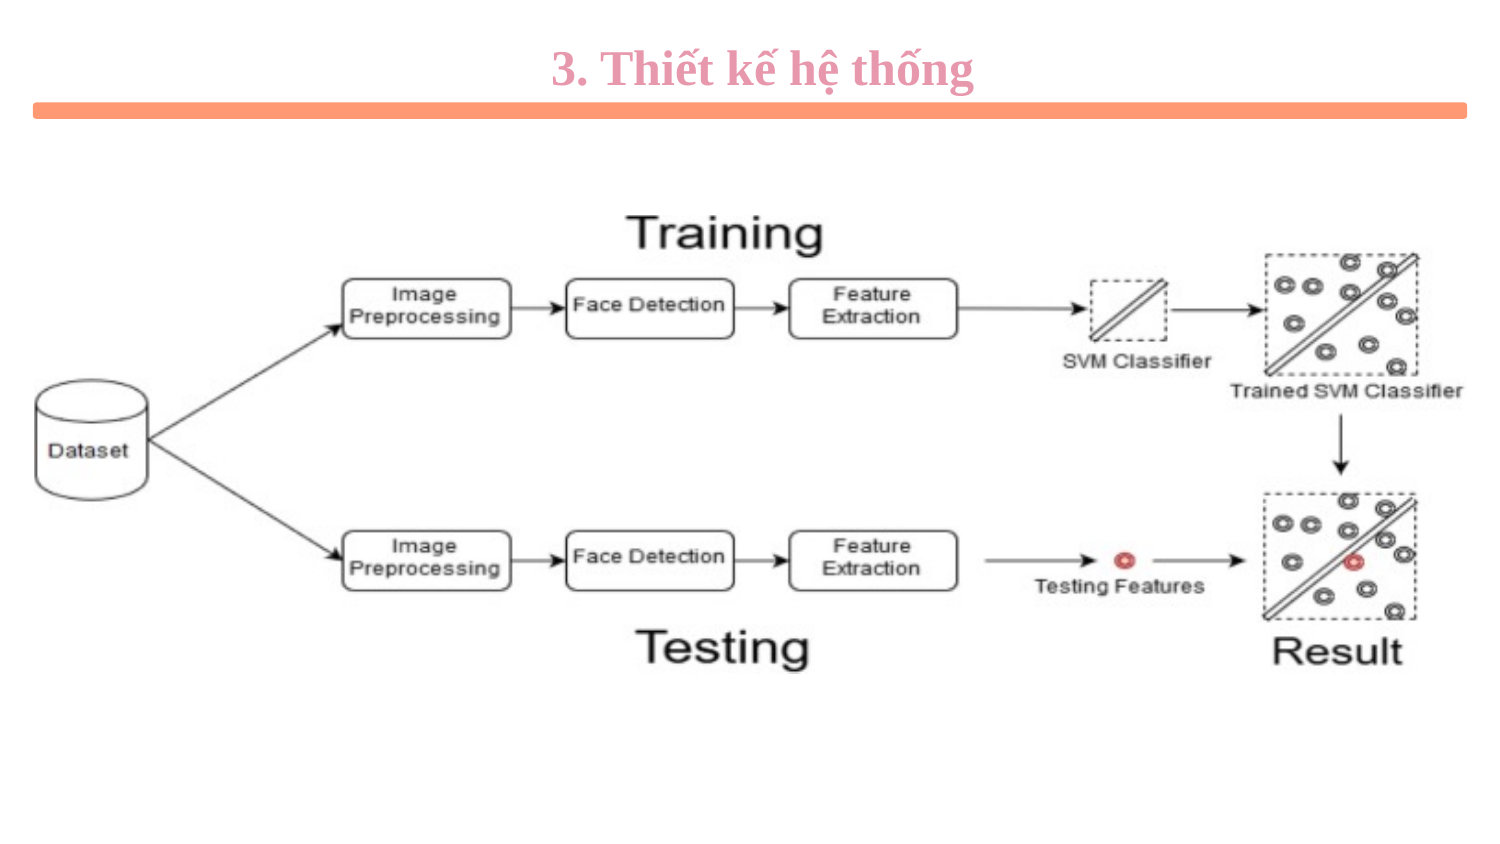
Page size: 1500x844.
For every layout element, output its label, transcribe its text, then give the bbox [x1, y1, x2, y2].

text_box [32, 102, 1468, 119]
picture [33, 215, 1466, 674]
text_box 3. Thiết kế hệ thống [417, 27, 1121, 103]
